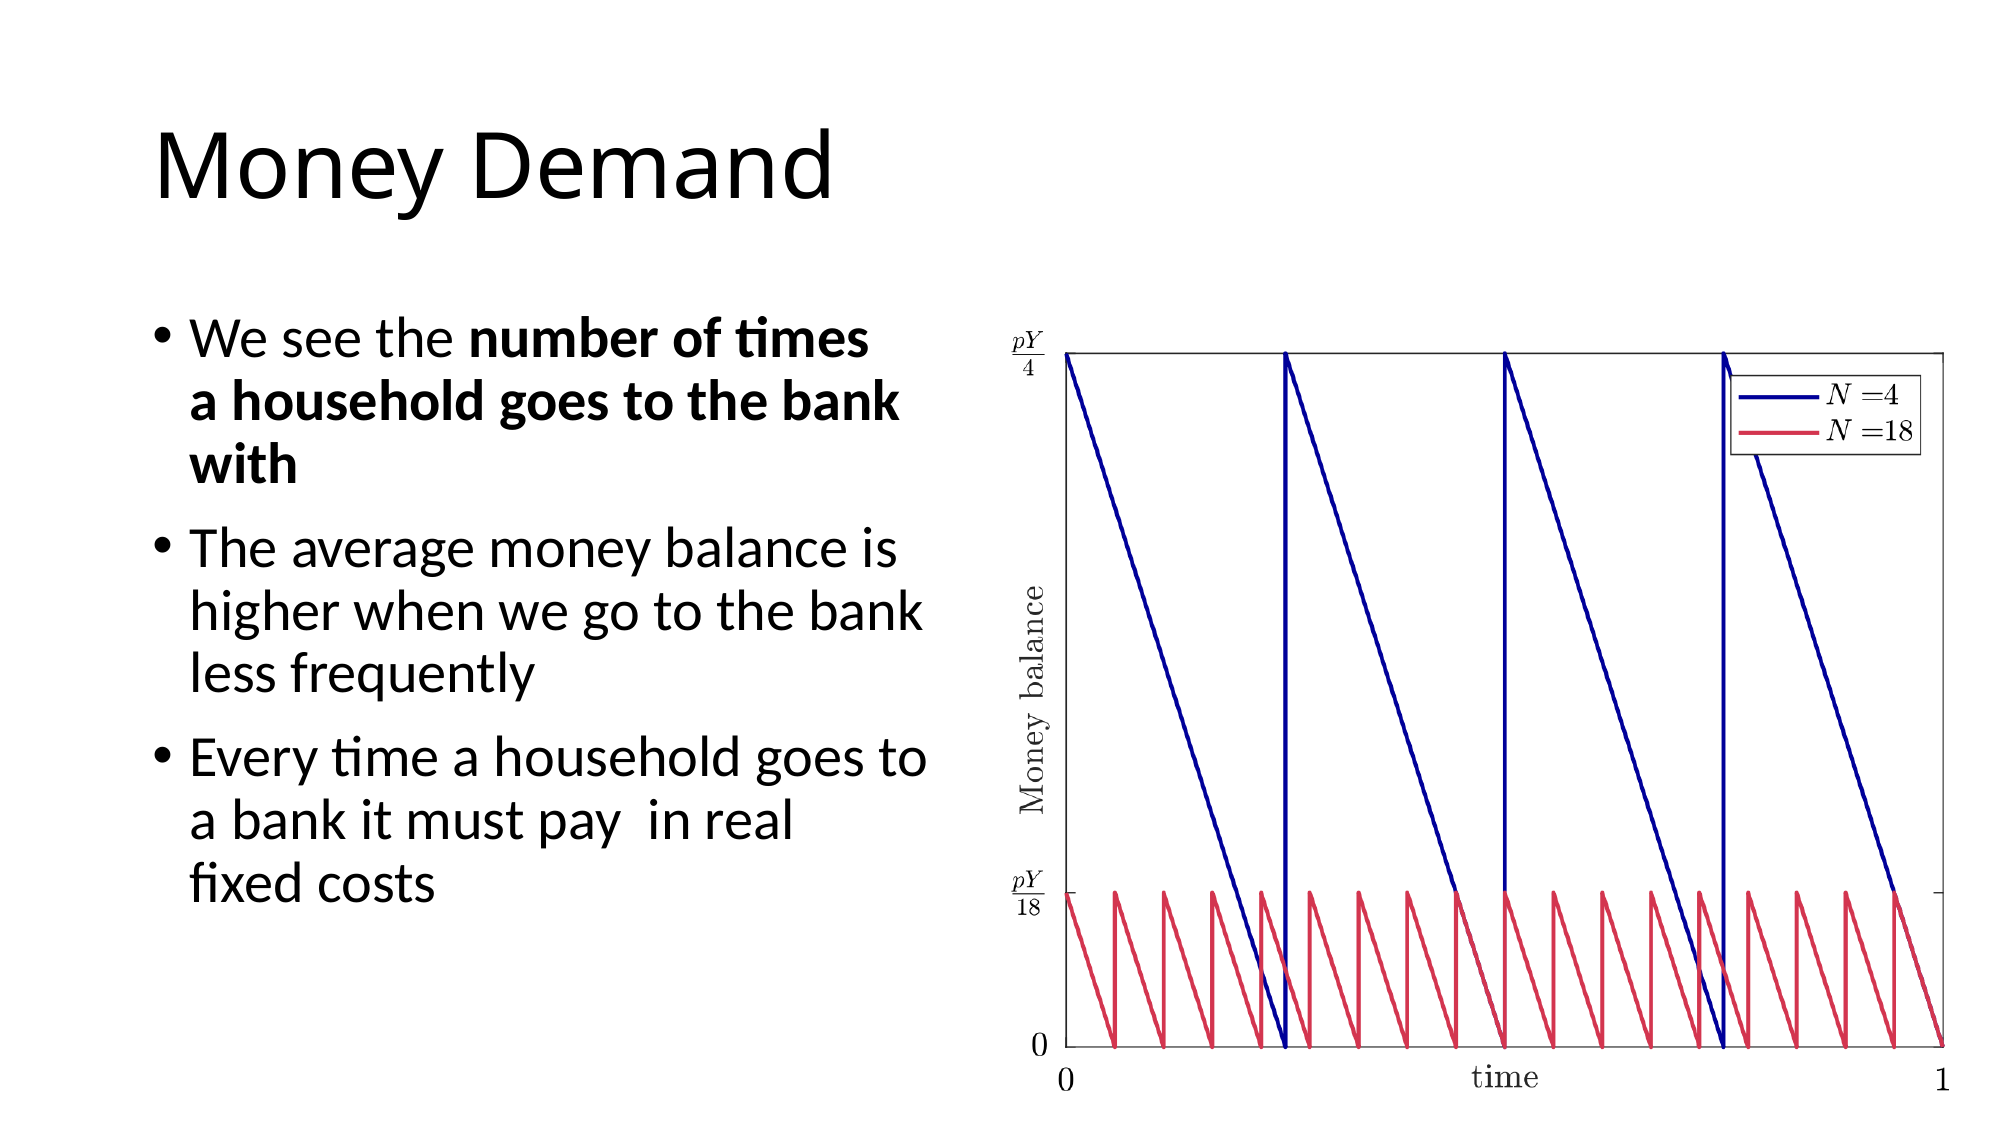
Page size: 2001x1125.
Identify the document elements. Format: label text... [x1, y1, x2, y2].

title Money Demand [137, 59, 1863, 278]
picture [979, 304, 2000, 1116]
